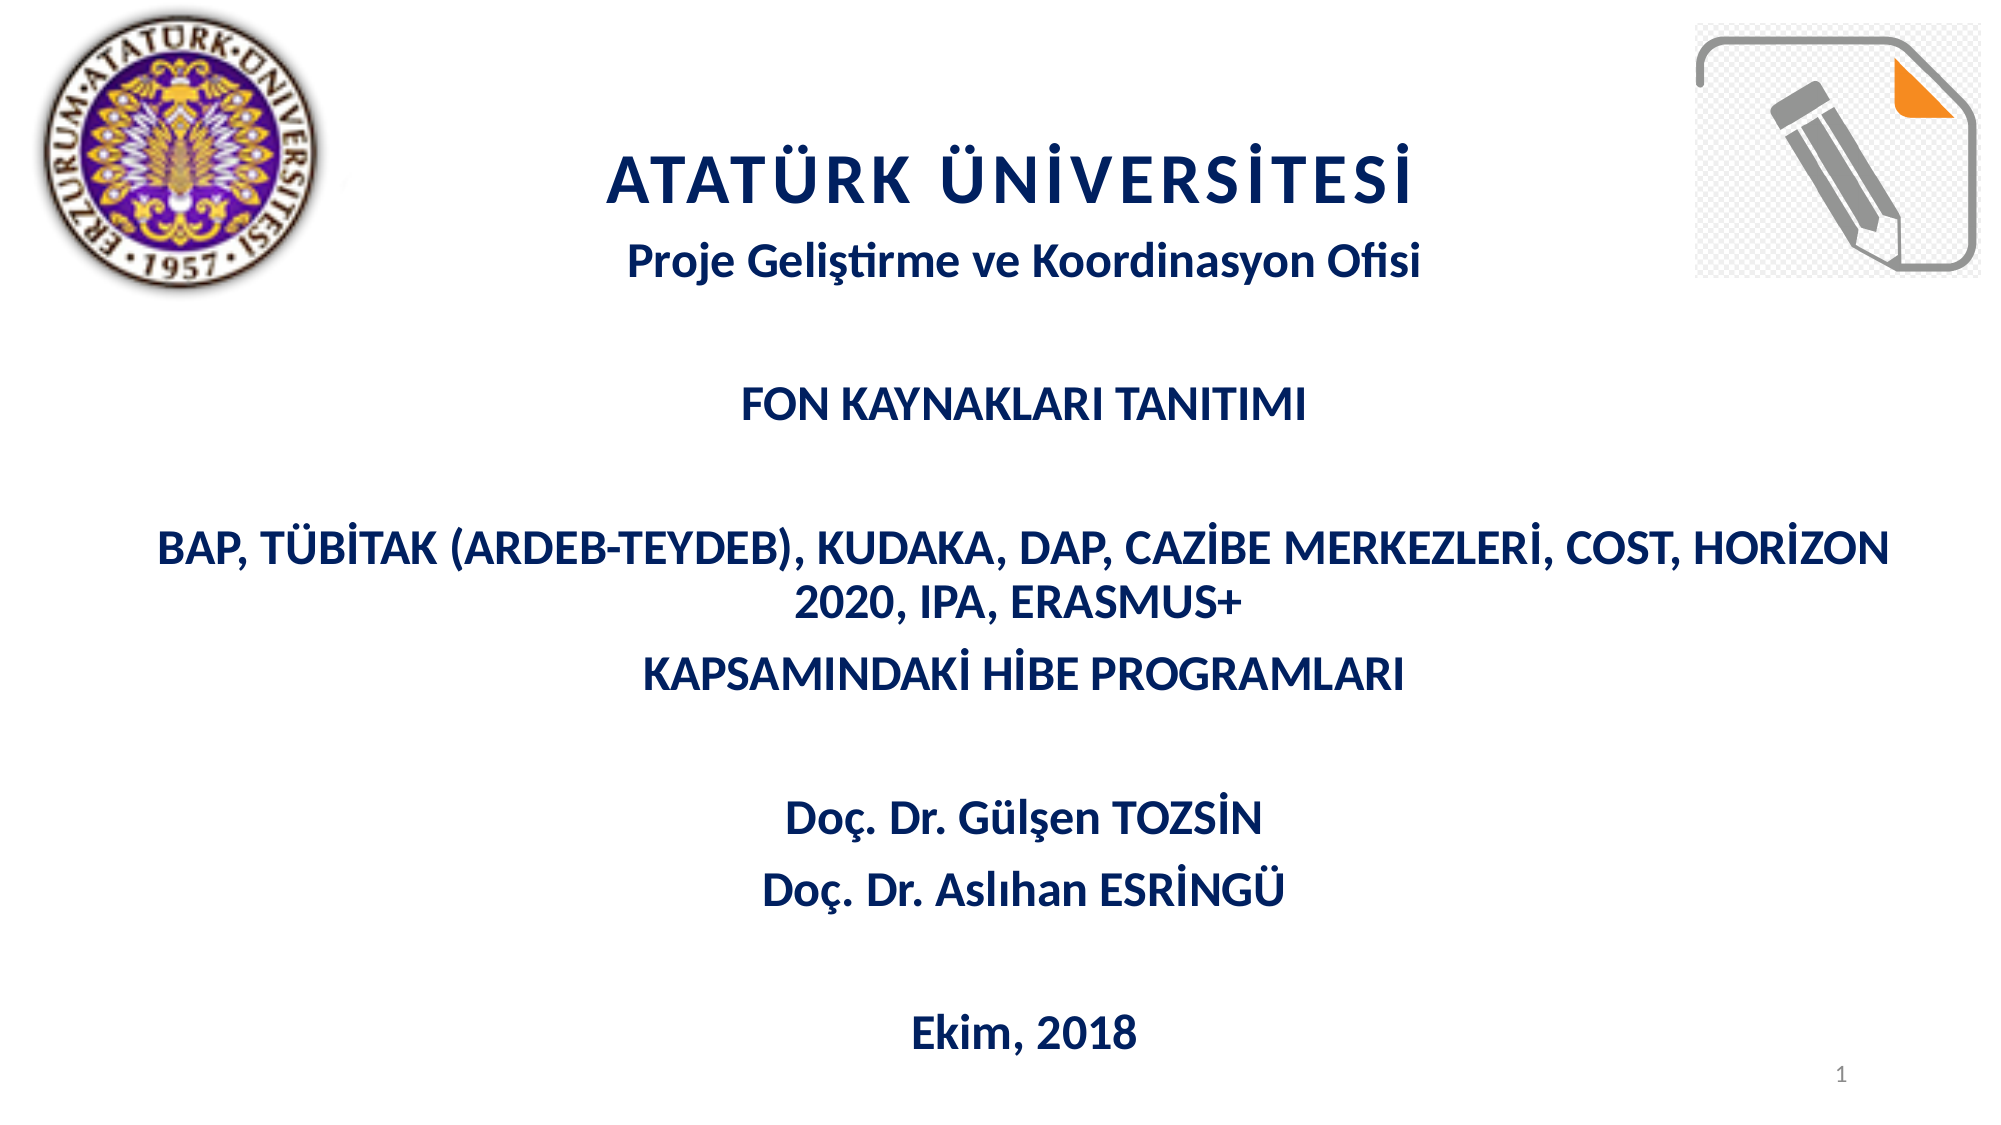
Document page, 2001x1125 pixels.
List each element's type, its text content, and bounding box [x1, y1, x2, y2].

slide_number 1 [1412, 1042, 1863, 1103]
picture [1694, 23, 1981, 278]
list ATATÜRK ÜNİVERSİTESİ Proje Geliştirme ve Koordinasyon Ofisi FON KAYNAKLARI TANITIMI BAP, TÜBİTAK (ARDEB-TEYDEB), KUDAKA, DAP, CAZİBE MERKEZLERİ, COST, HORİZON 2020, IPA, ERASMUS+ KAPSAMINDAKİ HİBE PROGRAMLARI Doç. Dr. Gülşen TOZSİN Doç. Dr. Aslıhan ESRİNGÜ Ekim, 2018 [83, 29, 1967, 1078]
picture [0, 0, 352, 315]
